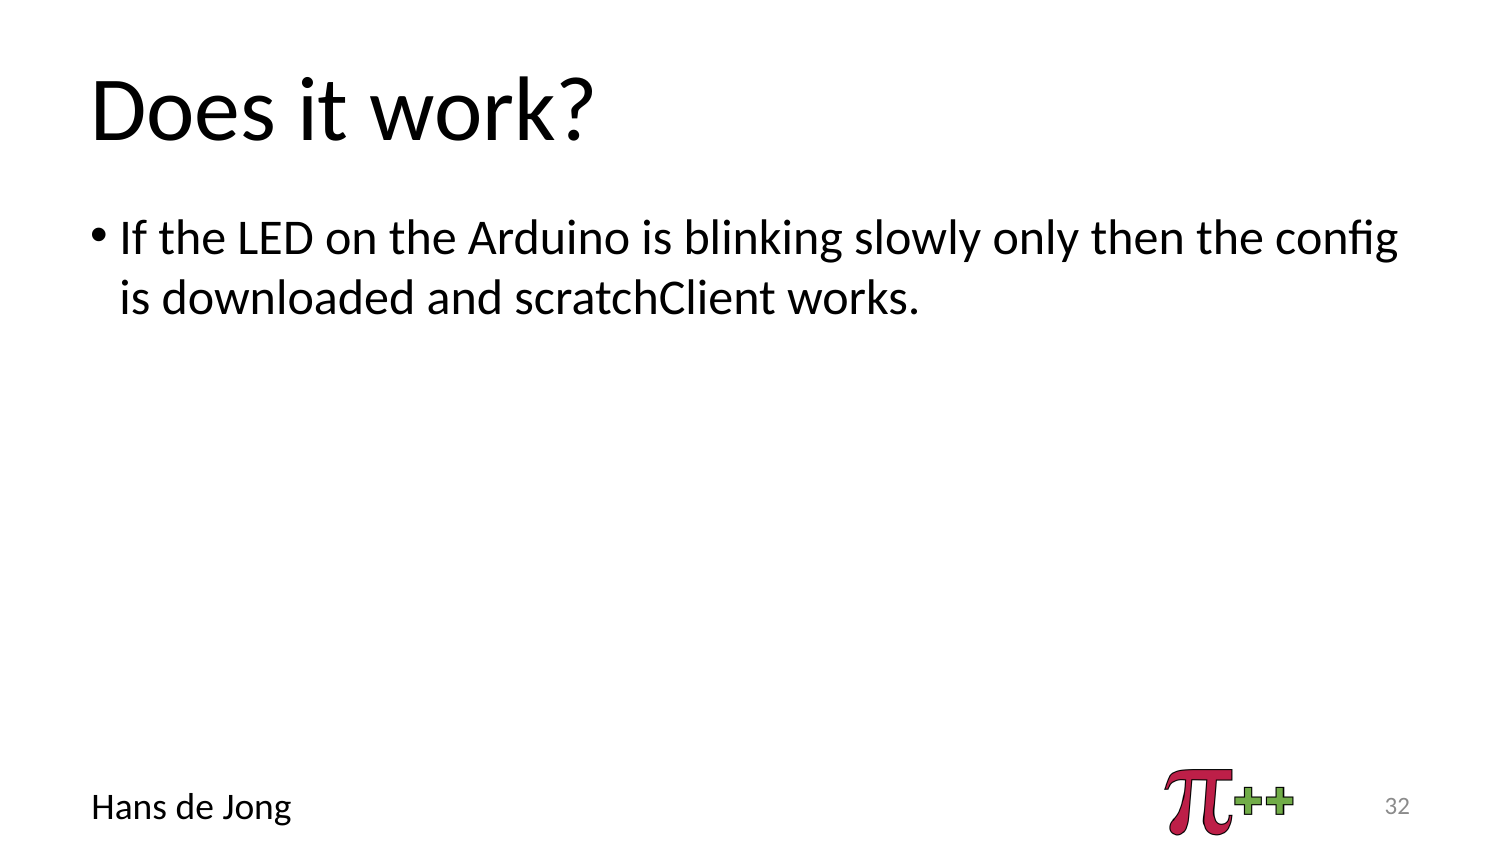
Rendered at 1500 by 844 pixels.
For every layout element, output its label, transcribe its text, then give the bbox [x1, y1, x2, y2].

picture [1163, 768, 1294, 836]
title Does it work? [75, 33, 1425, 175]
slide_number 32 [1340, 782, 1425, 827]
list If the LED on the Arduino is blinking slowly only then the config is downloaded and scratchClient works. [75, 196, 1425, 754]
